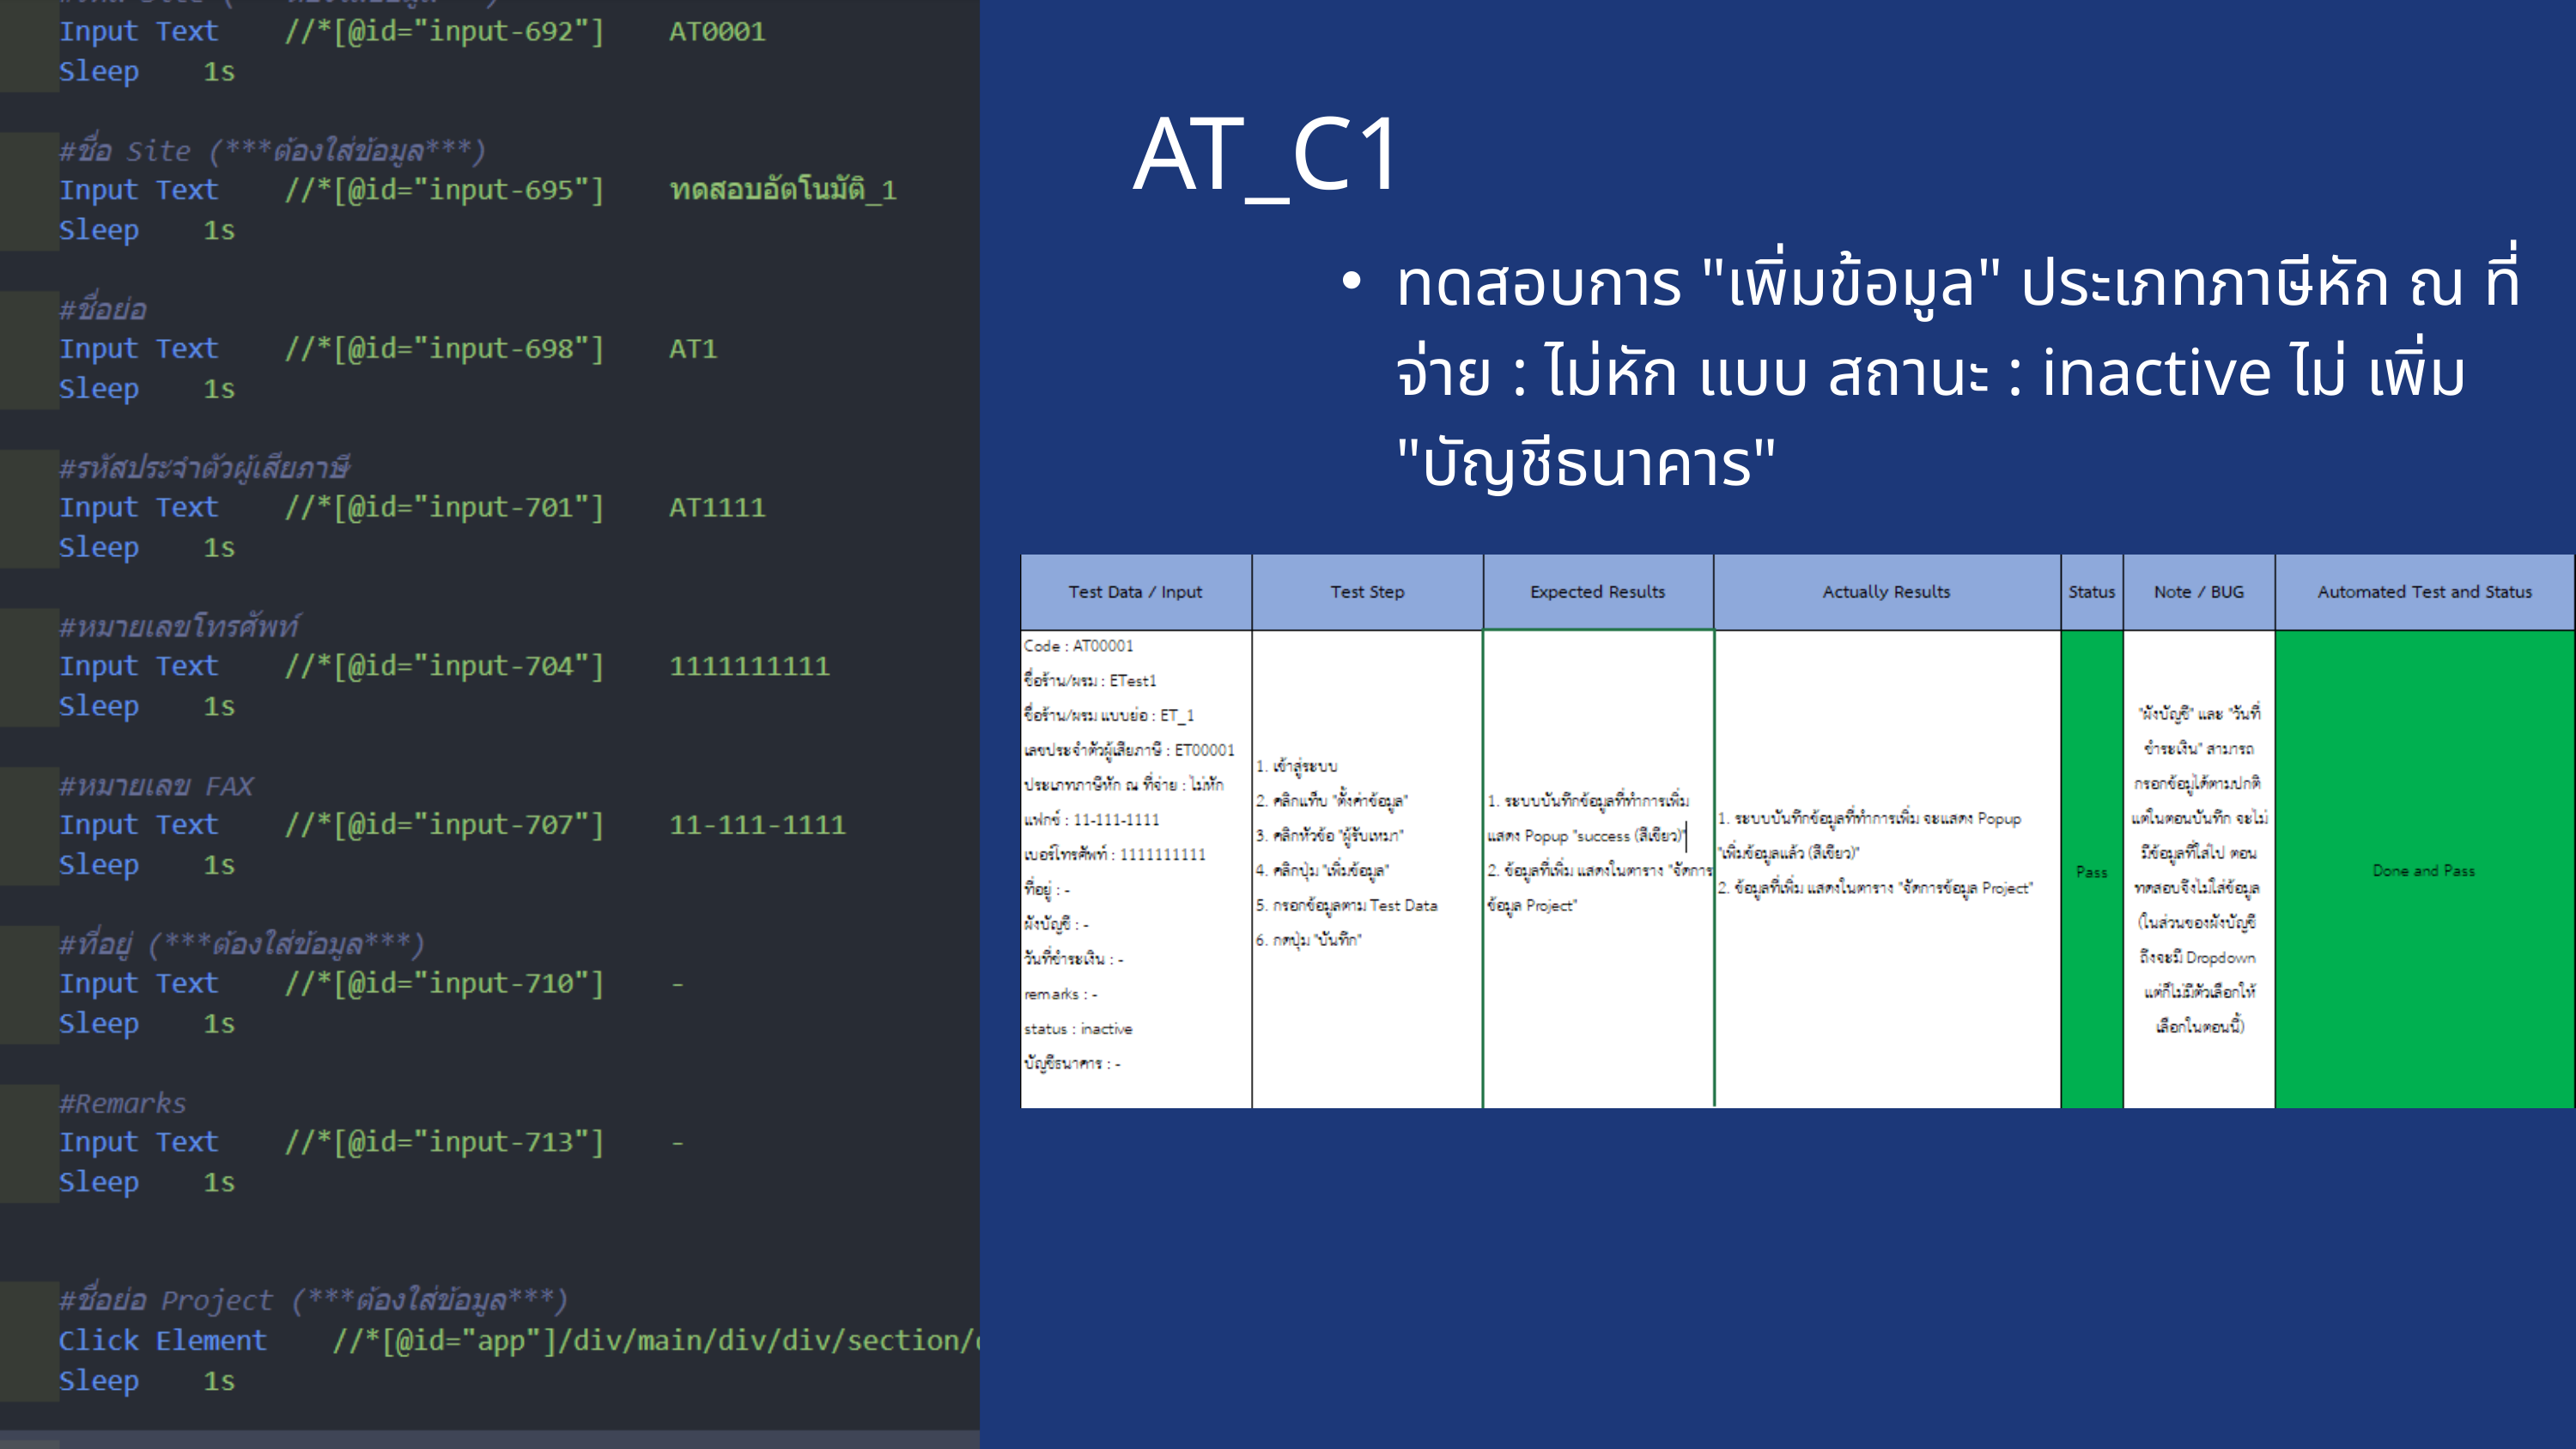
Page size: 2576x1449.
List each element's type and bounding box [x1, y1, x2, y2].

text_box [0, 0, 2576, 1449]
